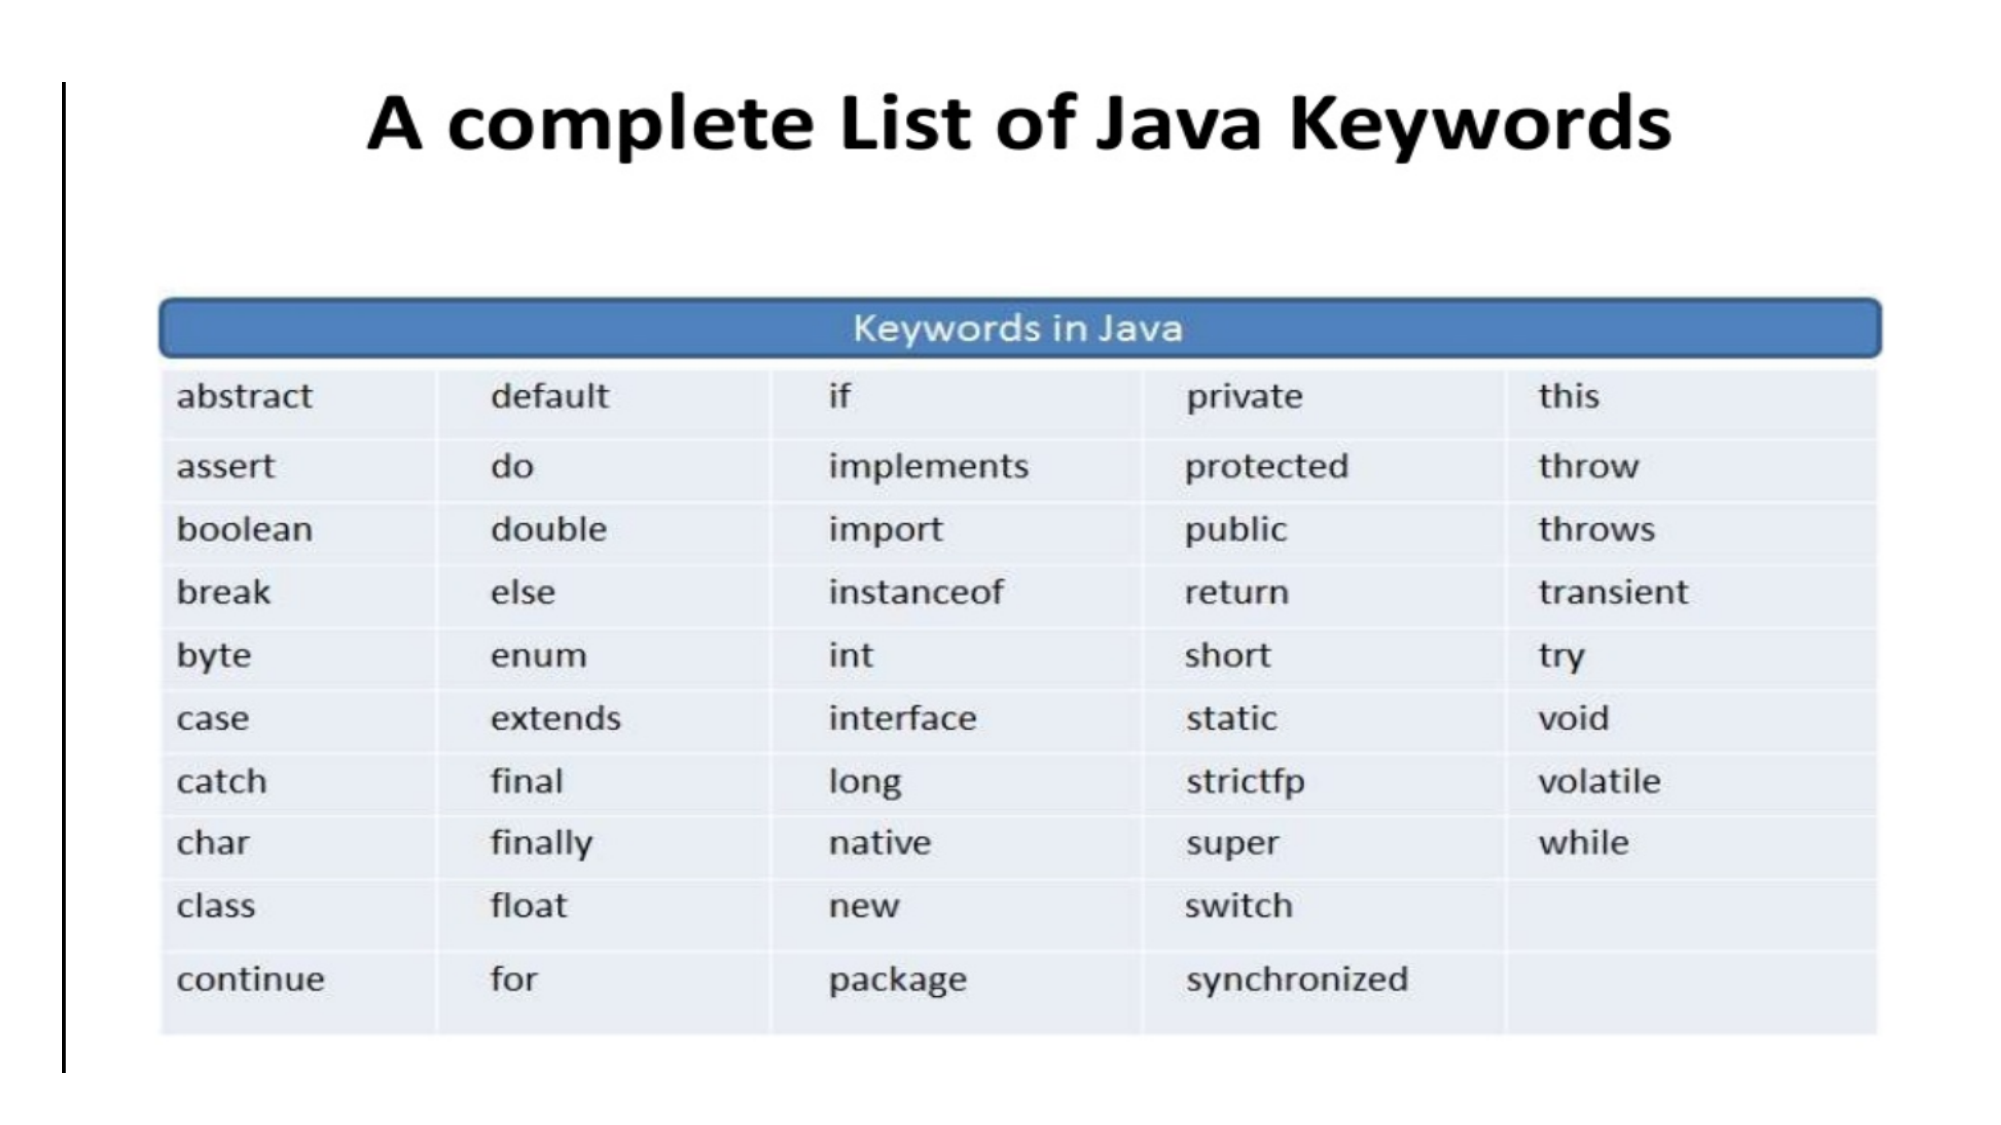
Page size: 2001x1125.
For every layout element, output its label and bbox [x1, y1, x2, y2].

picture [62, 82, 1938, 1073]
